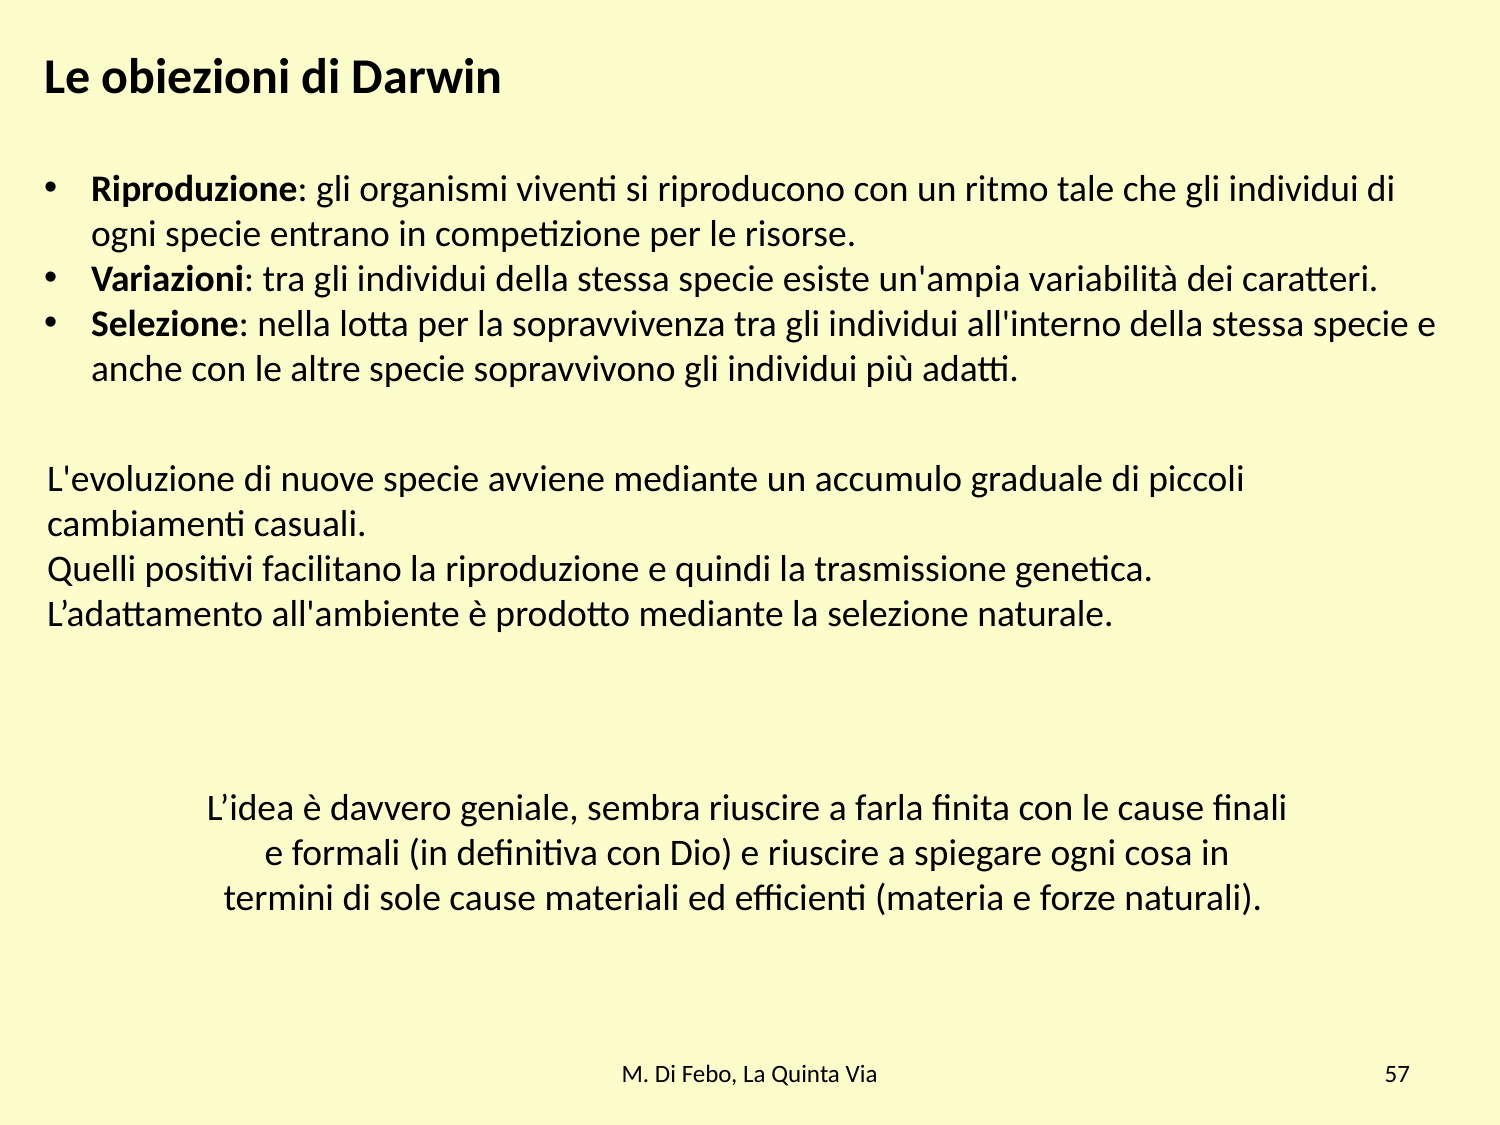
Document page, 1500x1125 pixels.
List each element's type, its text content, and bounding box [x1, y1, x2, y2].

footer M. Di Febo, La Quinta Via [512, 1042, 988, 1103]
text_box L’idea è davvero geniale, sembra riuscire a farla finita con le cause finali e formali (in definitiva con Dio) e riuscire a spiegare ogni cosa in termini di sole cause materiali ed efficienti (materia e forze naturali). [190, 775, 1305, 971]
text_box Le obiezioni di Darwin Riproduzione: gli organismi viventi si riproducono con un ritmo tale che gli individui di ogni specie entrano in competizione per le risorse. Variazioni: tra gli individui della stessa specie esiste un'ampia variabilità dei caratteri. Selezione: nella lotta per la sopravvivenza tra gli individui all'interno della stessa specie e anche con le altre specie sopravvivono gli individui più adatti. [29, 36, 1465, 396]
slide_number 57 [1074, 1042, 1425, 1103]
text_box L'evoluzione di nuove specie avviene mediante un accumulo graduale di piccoli cambiamenti casuali. Quelli positivi facilitano la riproduzione e quindi la trasmissione genetica. L’adattamento all'ambiente è prodotto mediante la selezione naturale. [32, 446, 1468, 642]
